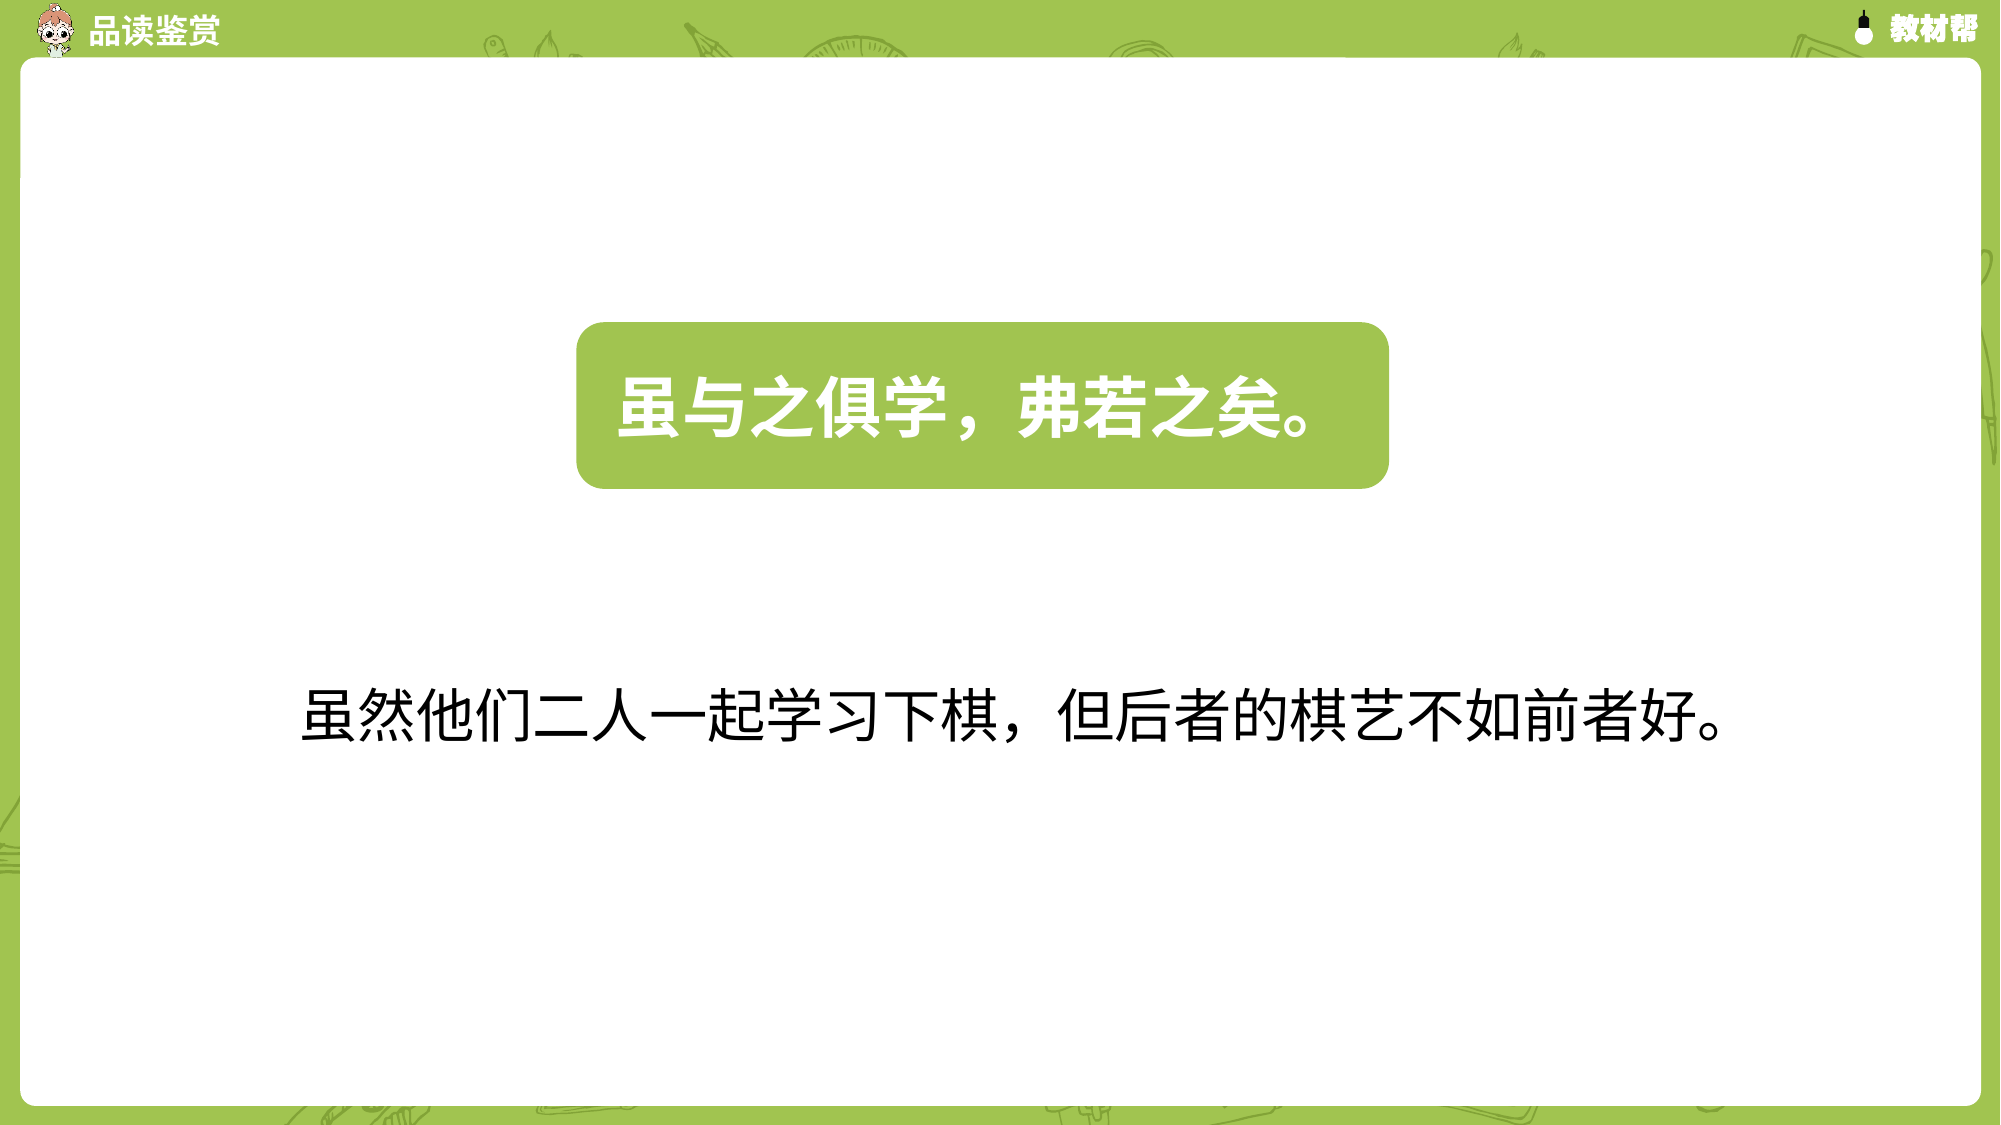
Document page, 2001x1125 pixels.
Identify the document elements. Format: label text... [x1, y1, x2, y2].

picture [36, 1, 75, 58]
text_box 虽与之俱学，弗若之矣。 [575, 321, 1390, 490]
text_box 虽然他们二人一起学习下棋，但后者的棋艺不如前者好。 [166, 672, 1929, 757]
